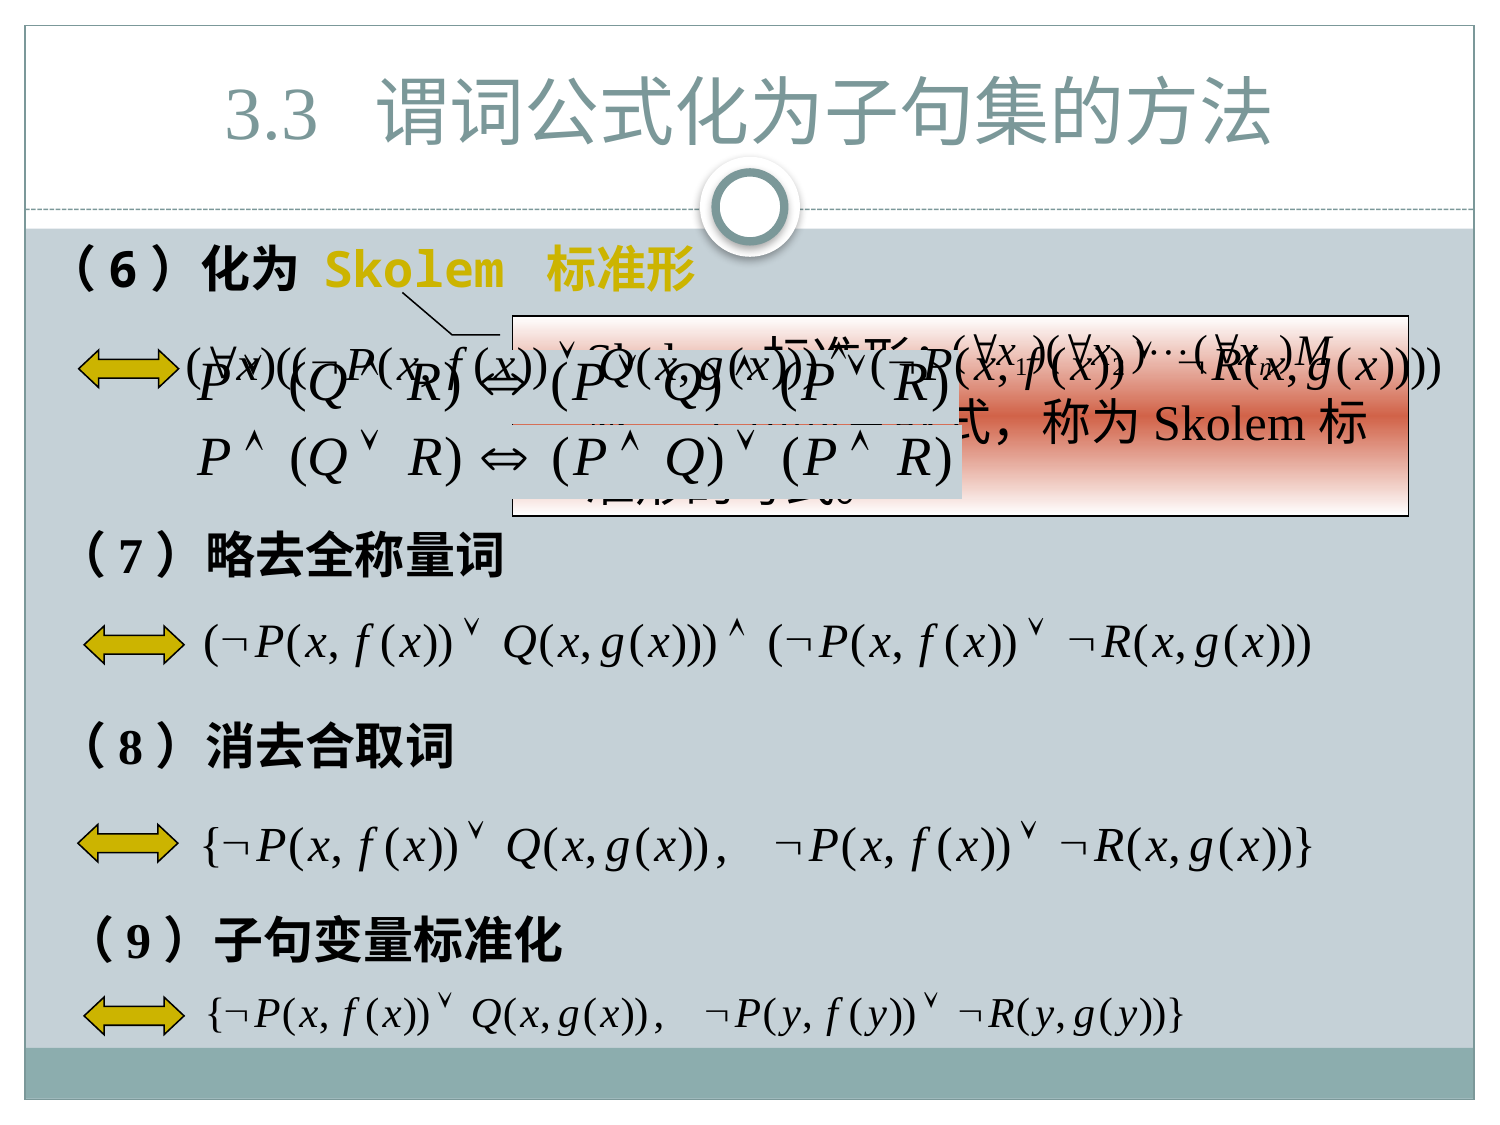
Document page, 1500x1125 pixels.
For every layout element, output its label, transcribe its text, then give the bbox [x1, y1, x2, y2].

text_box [187, 411, 963, 500]
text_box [83, 613, 1322, 678]
text_box （7）略去全称量词 [41, 516, 1179, 592]
list （6）化为 Skolem 标准形 [31, 230, 1450, 320]
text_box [77, 811, 1322, 882]
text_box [512, 315, 1409, 334]
text_box （9）子句变量标准化 [49, 901, 587, 976]
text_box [78, 337, 1454, 401]
text_box （8）消去合取词 [41, 706, 717, 782]
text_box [512, 411, 1409, 519]
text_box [83, 984, 1192, 1046]
title 3.3 谓词公式化为子句集的方法 [49, 37, 1450, 163]
slide_number [715, 168, 791, 241]
